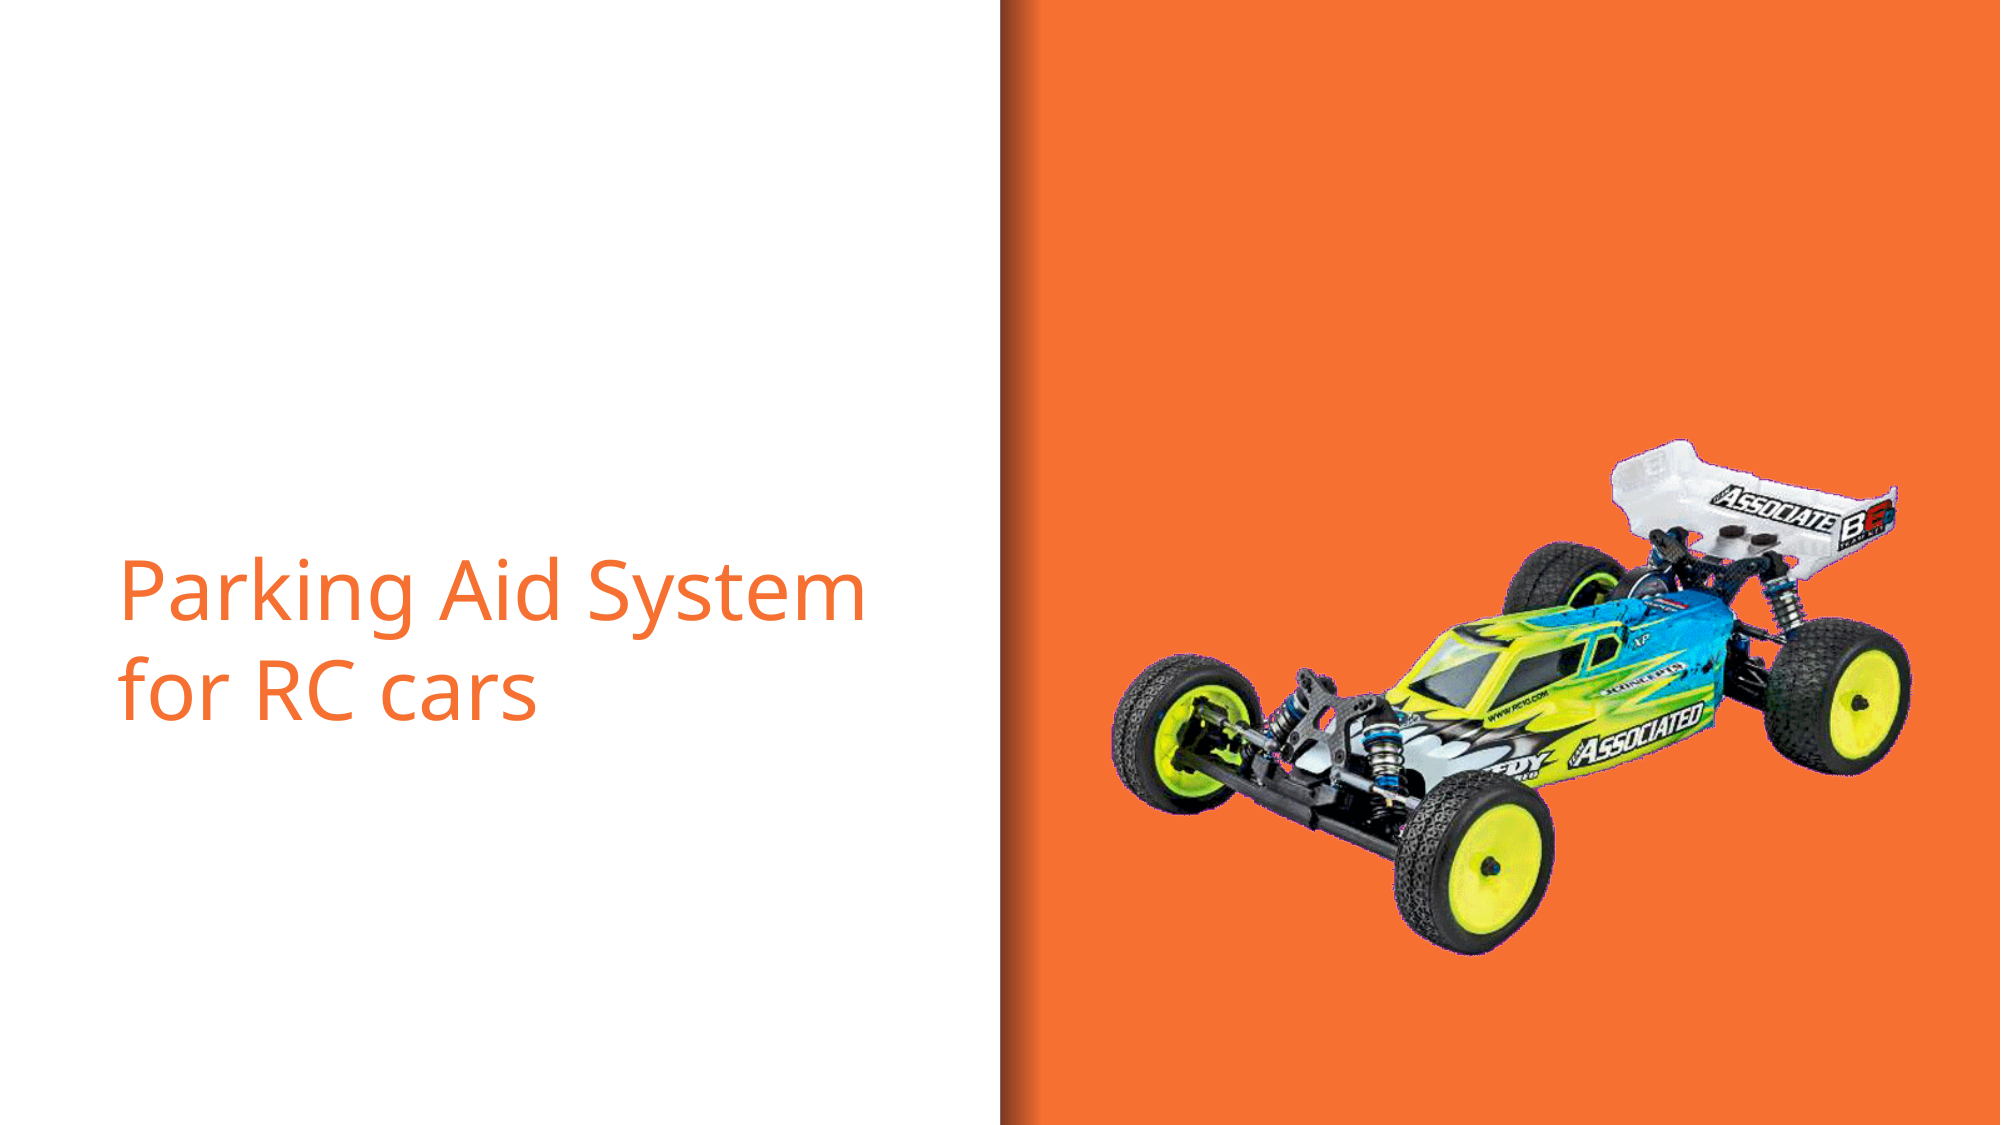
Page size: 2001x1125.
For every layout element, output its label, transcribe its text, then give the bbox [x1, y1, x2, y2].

picture [1075, 405, 1951, 990]
title Parking Aid System for RC cars [102, 522, 898, 1017]
